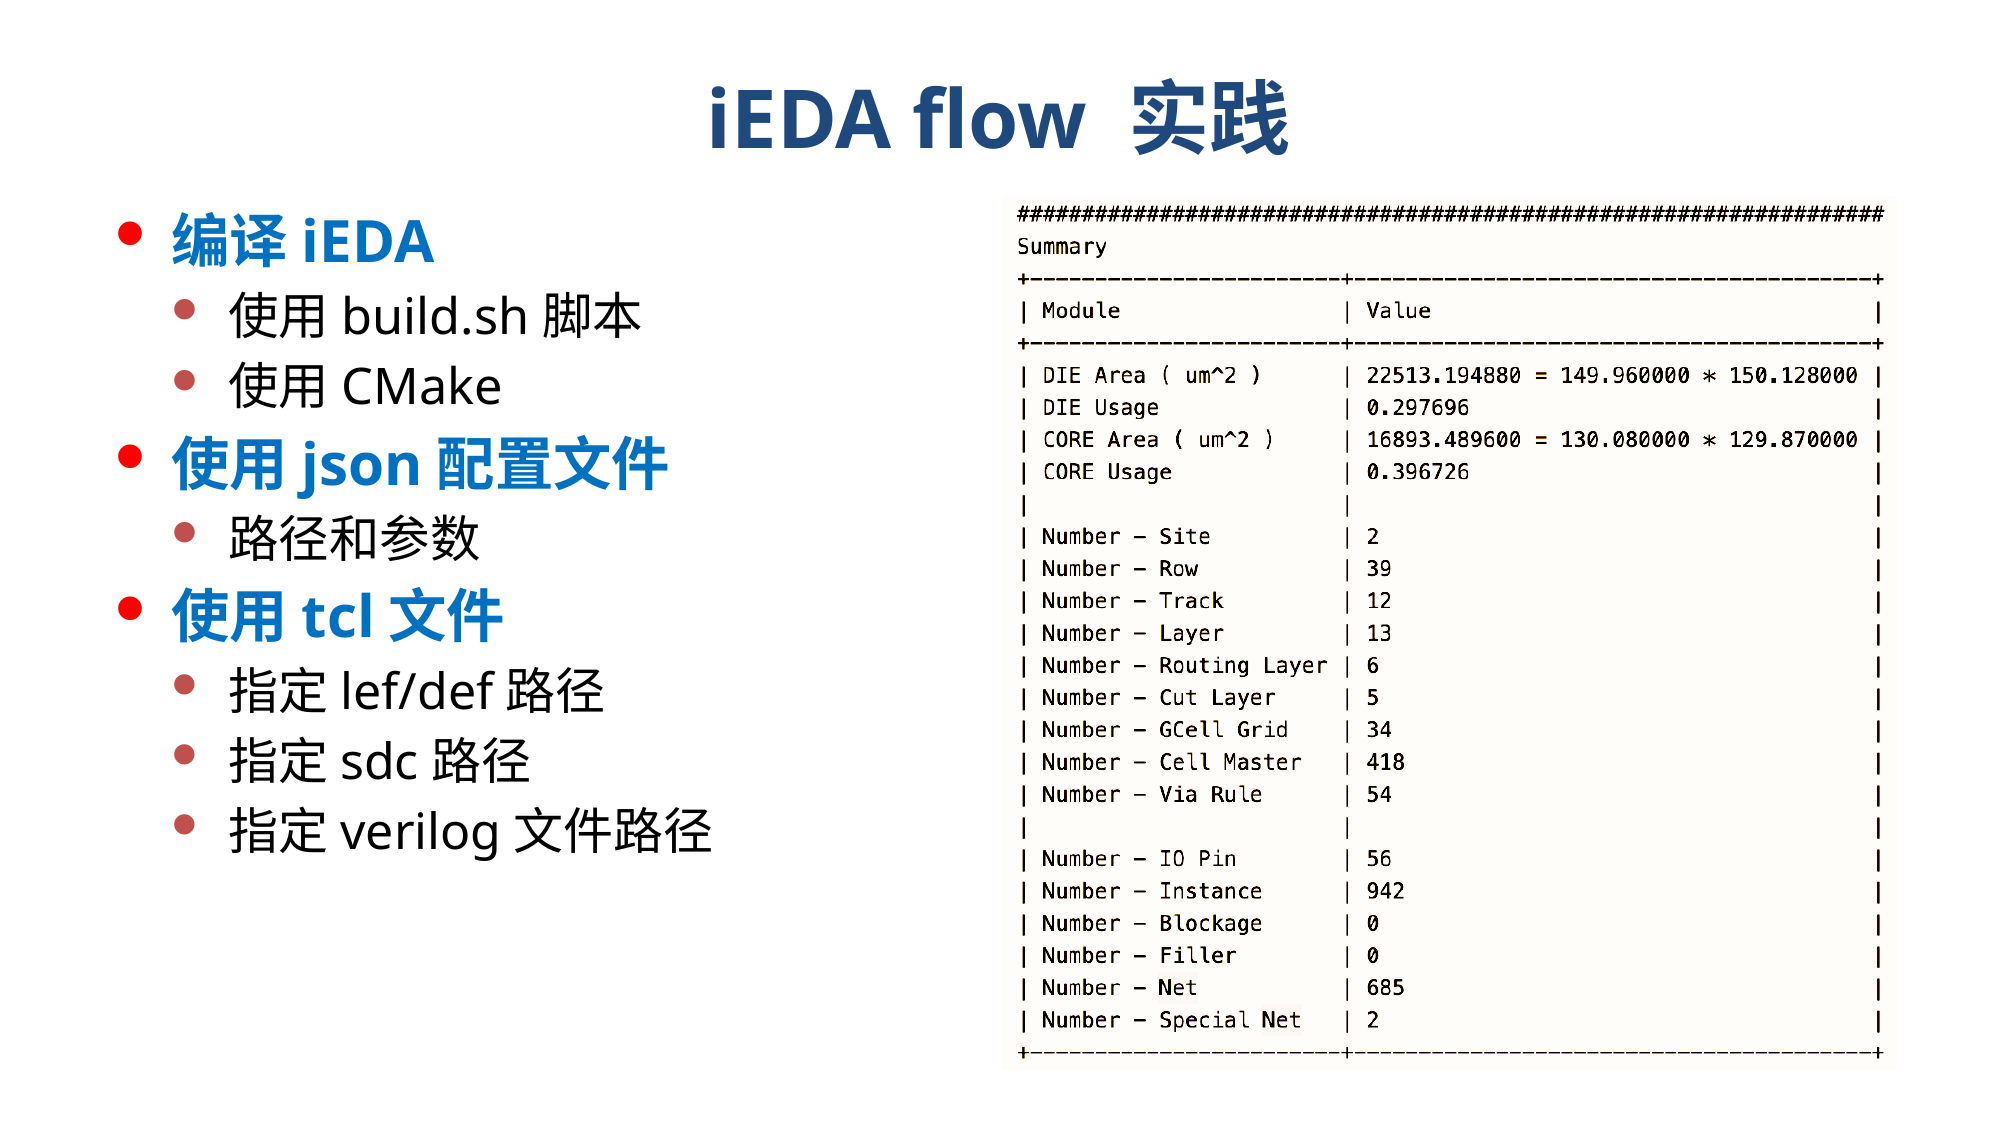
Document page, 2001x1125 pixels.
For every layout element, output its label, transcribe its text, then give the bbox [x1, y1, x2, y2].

title iEDA flow 实践 [99, 20, 1898, 173]
list 编译iEDA 使用build.sh脚本 使用CMake 使用json配置文件 路径和参数 使用tcl文件 指定lef/def路径 指定sdc路径 指定verilog文件路径 [99, 196, 1000, 1006]
picture [1002, 196, 1898, 1071]
